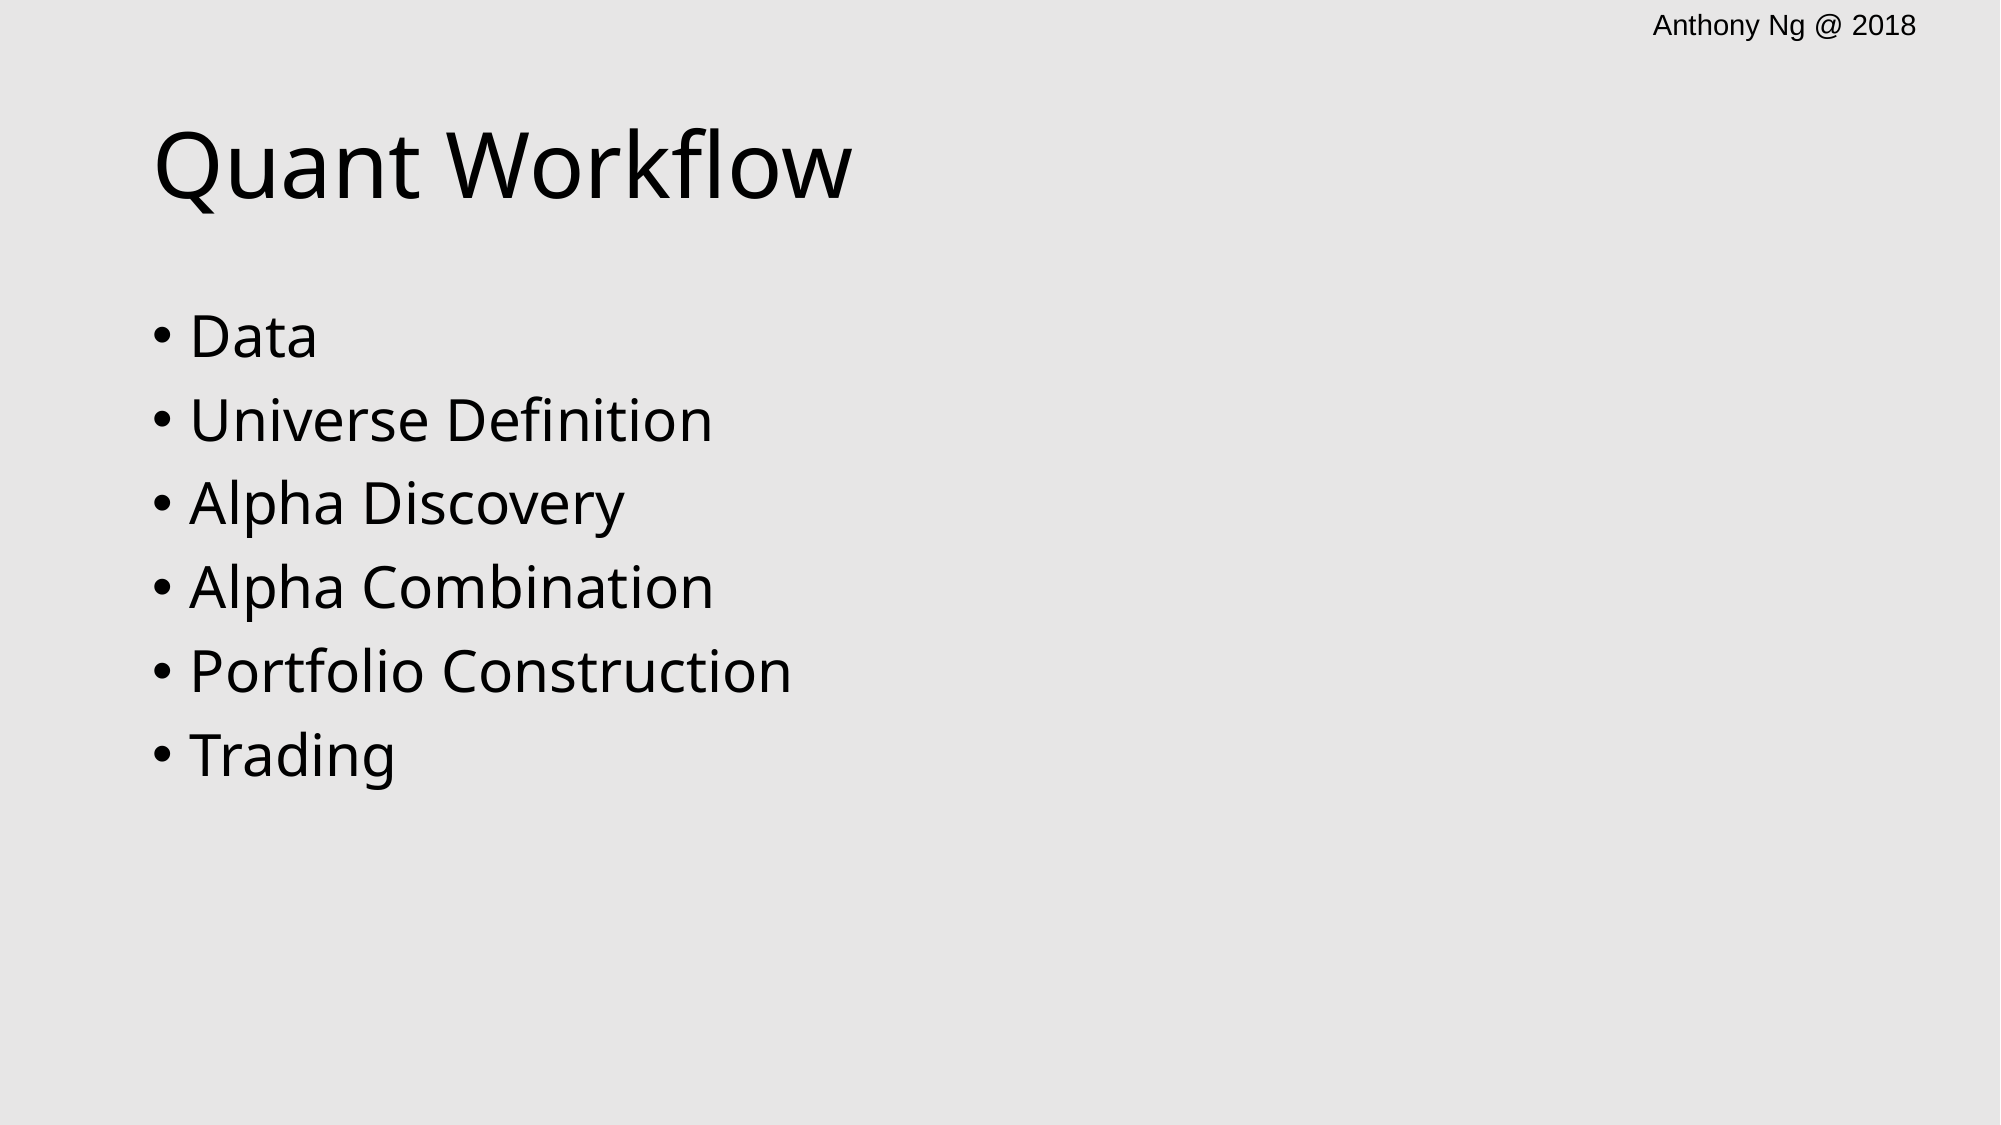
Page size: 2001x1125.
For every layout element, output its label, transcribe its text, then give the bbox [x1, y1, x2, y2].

list Data Universe Definition Alpha Discovery Alpha Combination Portfolio Construction Trading [137, 299, 1863, 1014]
title Quant Workflow [137, 59, 1863, 278]
